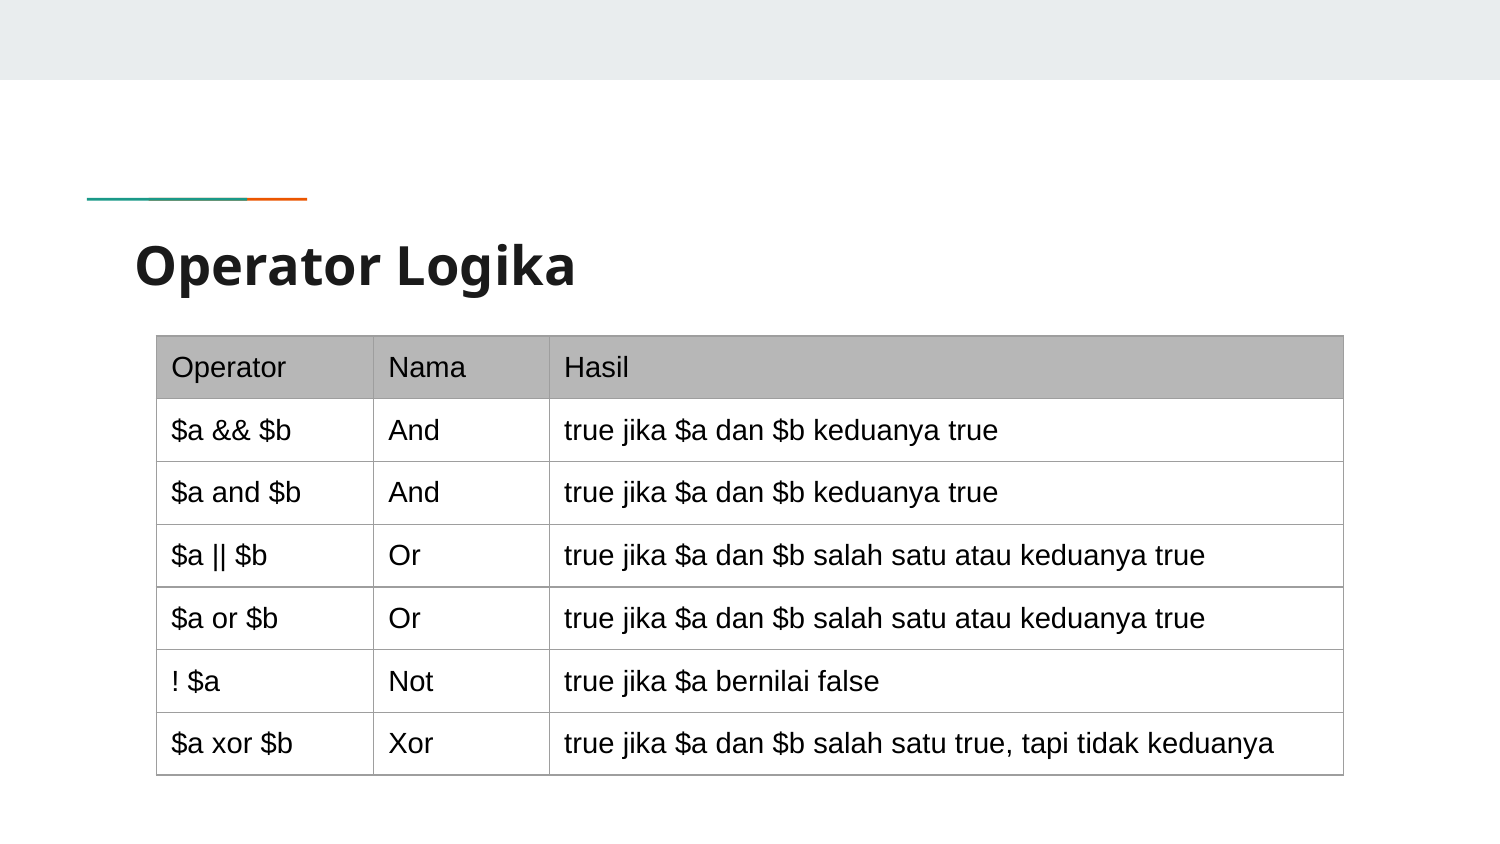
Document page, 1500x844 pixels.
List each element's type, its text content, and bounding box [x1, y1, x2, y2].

table_header Hasil [550, 337, 1343, 398]
table_cell true jika $a dan $b keduanya true [550, 462, 1343, 524]
table_cell Xor [374, 713, 549, 774]
table_cell true jika $a bernilai false [550, 650, 1343, 712]
table_cell $a || $b [157, 525, 373, 586]
table_cell $a and $b [157, 462, 373, 524]
table_cell Or [374, 525, 549, 586]
table_cell And [374, 462, 549, 524]
table_cell Or [374, 588, 549, 649]
table_cell true jika $a dan $b keduanya true [550, 399, 1343, 461]
table_cell true jika $a dan $b salah satu true, tapi tidak keduanya [550, 713, 1343, 774]
table_cell $a xor $b [157, 713, 373, 774]
table_header Operator [157, 337, 373, 398]
table_cell true jika $a dan $b salah satu atau keduanya true [550, 588, 1343, 649]
table_cell And [374, 399, 549, 461]
table_cell $a && $b [157, 399, 373, 461]
table_cell Not [374, 650, 549, 712]
table_cell true jika $a dan $b salah satu atau keduanya true [550, 525, 1343, 586]
table_cell $a or $b [157, 588, 373, 649]
table_cell ! $a [157, 650, 373, 712]
table_header Nama [374, 337, 549, 398]
title Operator Logika [119, 216, 1381, 305]
